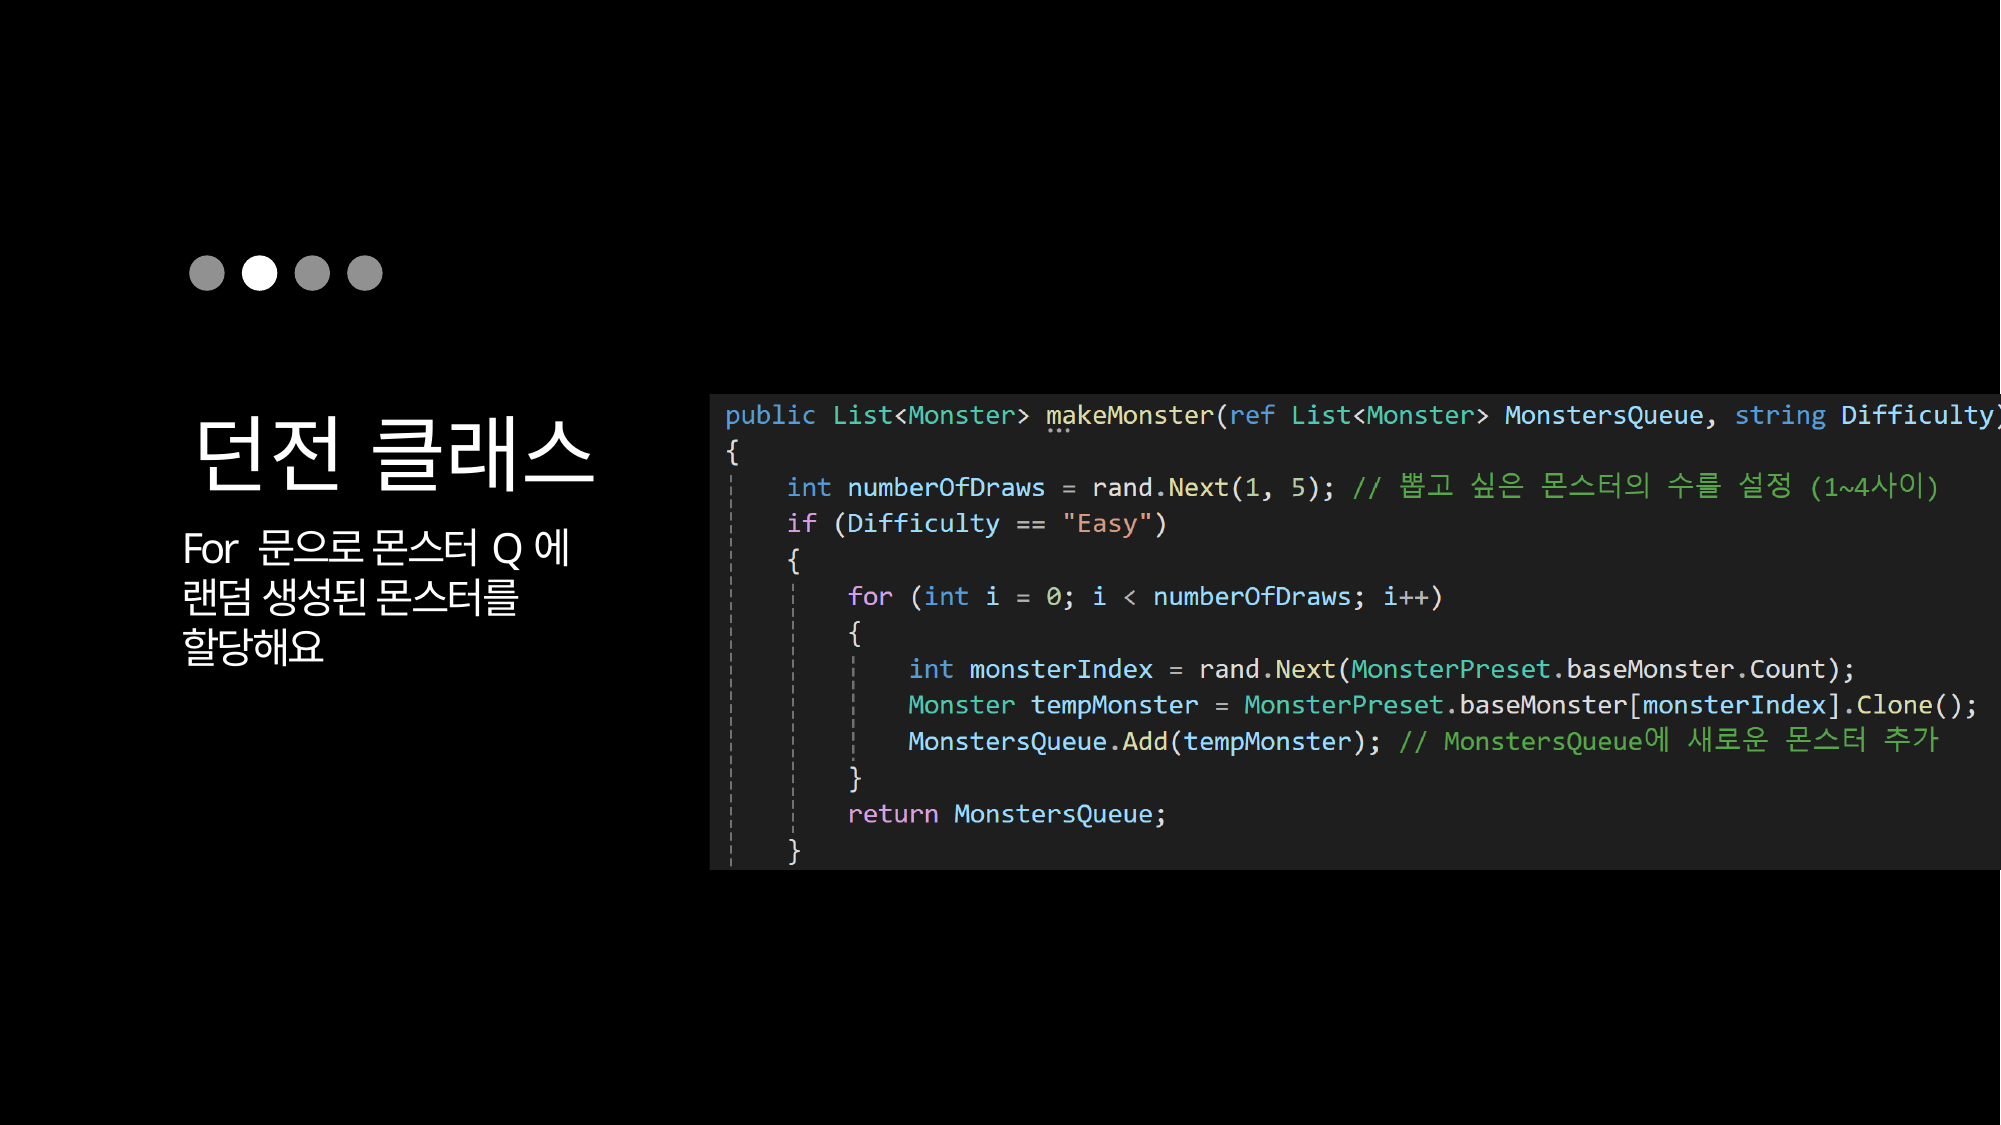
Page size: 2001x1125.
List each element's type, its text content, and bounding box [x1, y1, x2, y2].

text_box [240, 253, 279, 293]
text_box [187, 253, 227, 293]
text_box For 문으로 몬스터Q에 랜덤 생성된 몬스터를 할당해요 [166, 513, 596, 679]
text_box [292, 253, 332, 293]
text_box 던전 클래스 [178, 394, 614, 509]
picture [709, 393, 2001, 871]
text_box [345, 253, 385, 293]
